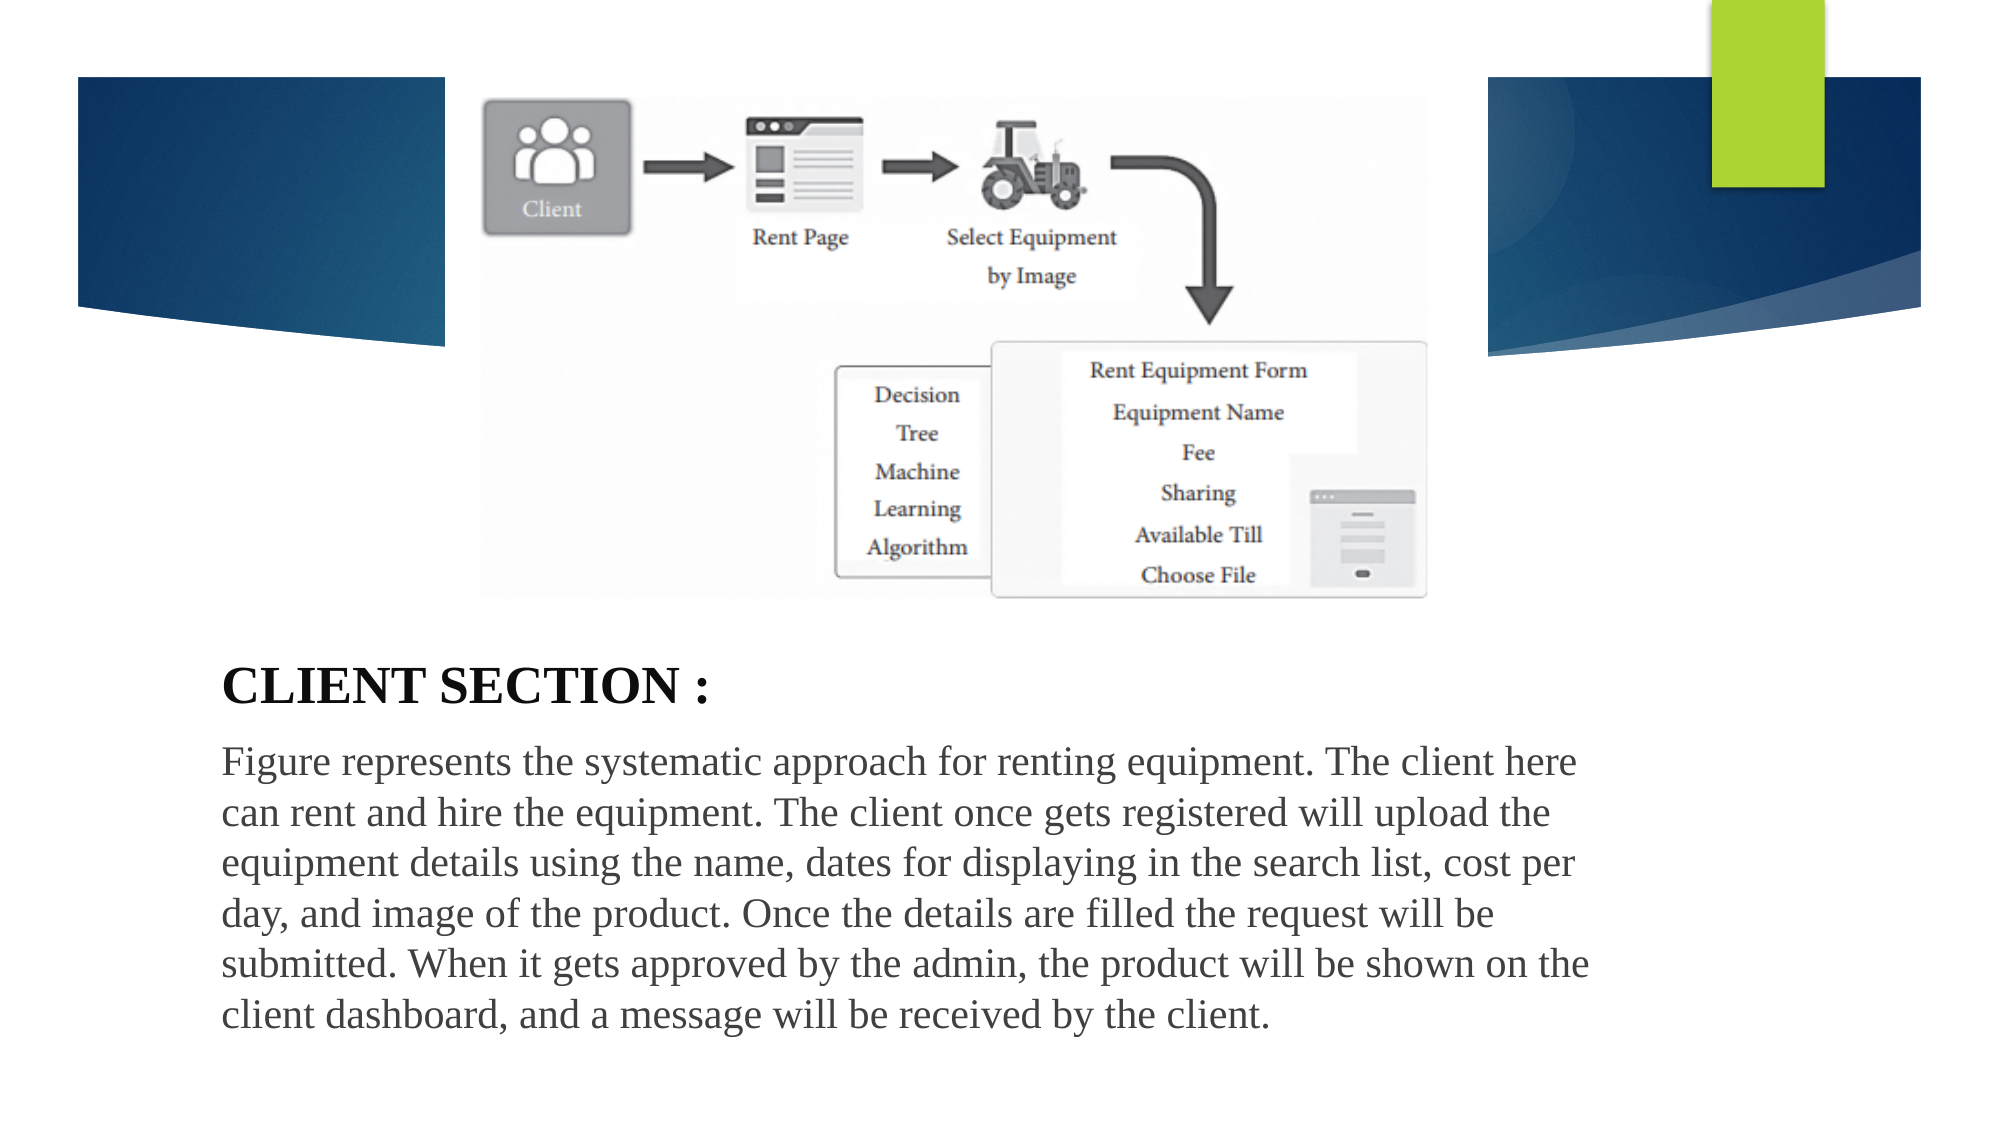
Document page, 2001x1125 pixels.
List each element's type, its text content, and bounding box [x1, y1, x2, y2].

list CLIENT SECTION : Figure represents the systematic approach for renting equipment. The client here can rent and hire the equipment. The client once gets registered will upload the equipment details using the name, dates for displaying in the search list, cost per day, and image of the product. Once the details are filled the request will be submitted. When it gets approved by the admin, the product will be shown on the client dashboard, and a message will be received by the client. [206, 642, 1644, 1050]
picture [445, 75, 1488, 611]
